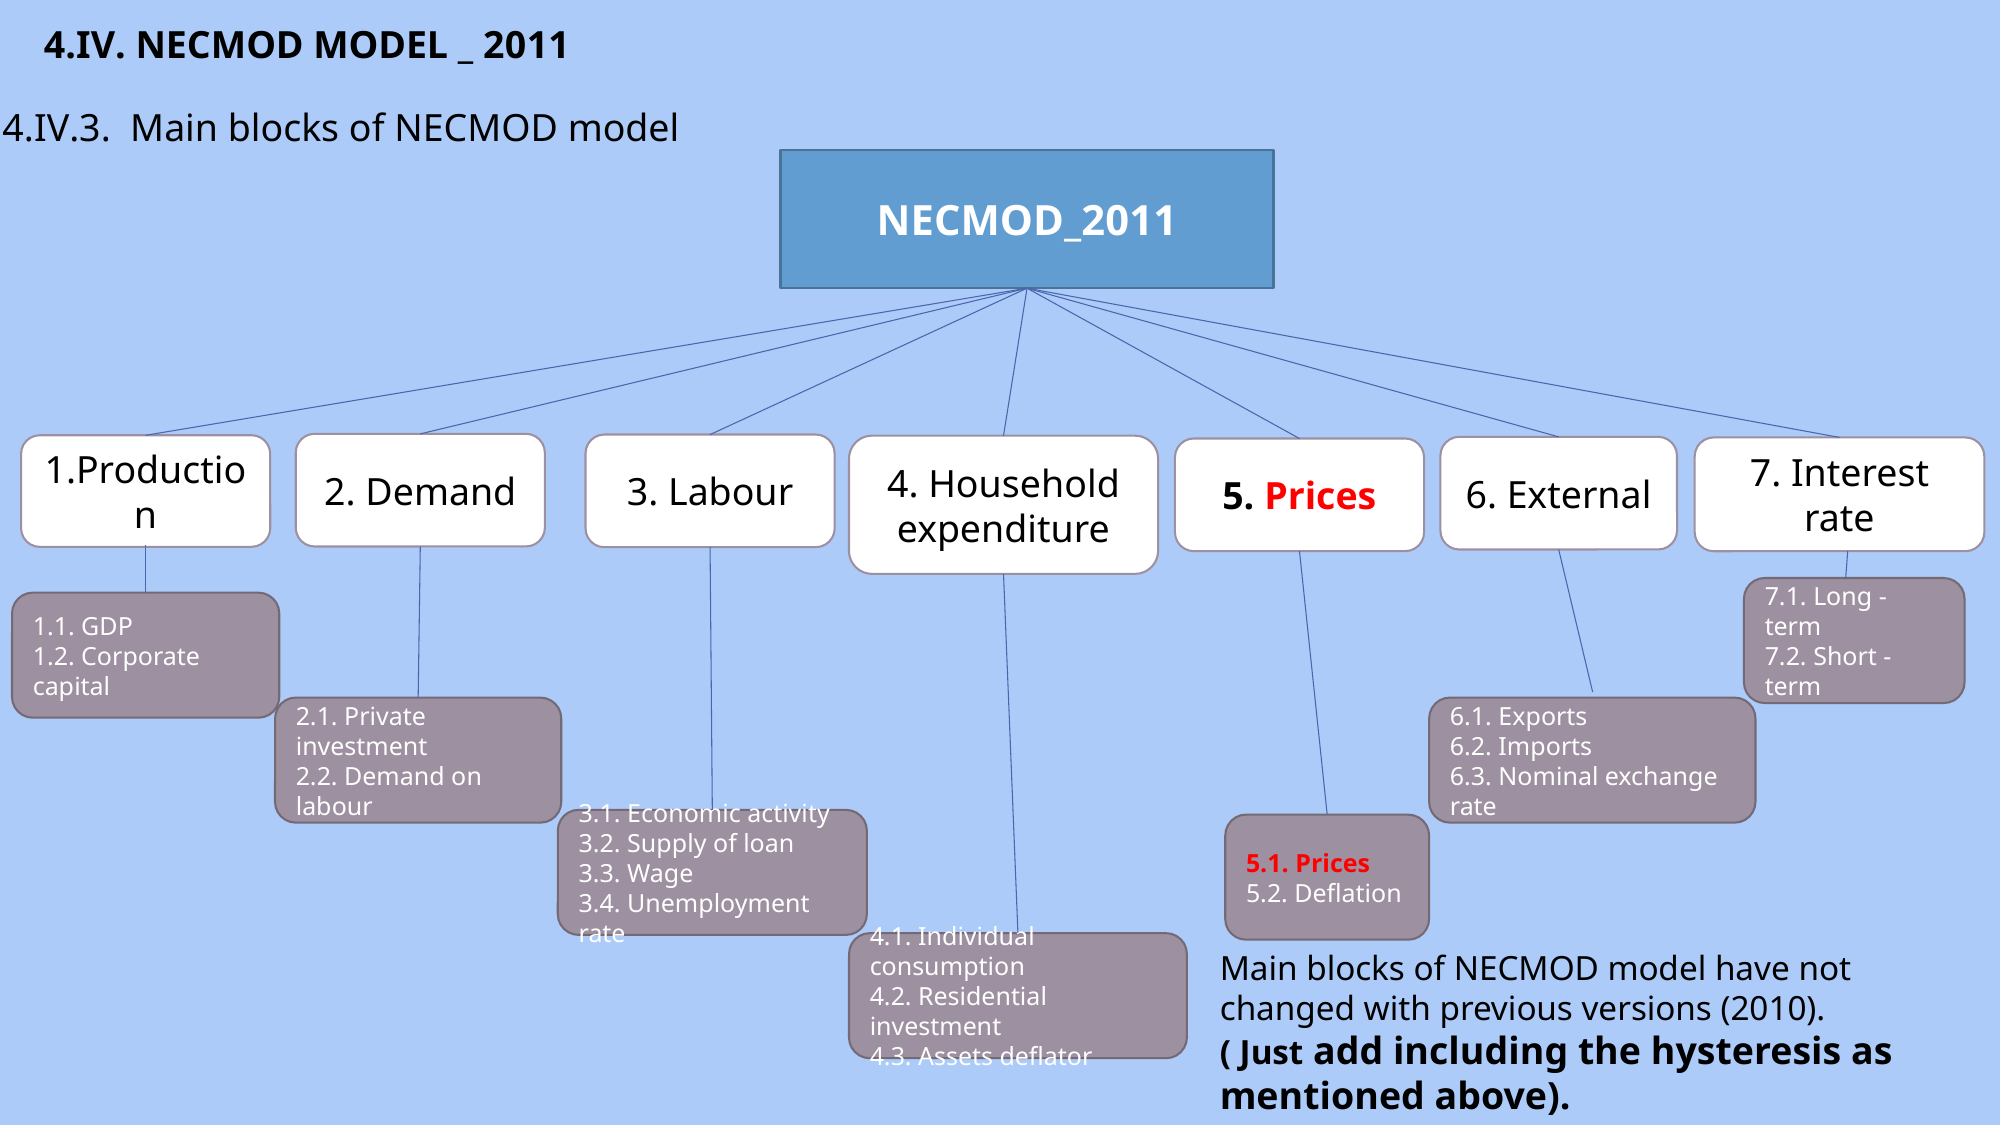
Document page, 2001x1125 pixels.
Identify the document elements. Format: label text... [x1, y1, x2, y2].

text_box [1003, 288, 1026, 436]
text_box 6.1. Exports 6.2. Imports 6.3. Nominal exchange rate [1428, 696, 1757, 824]
text_box 5. Prices [1173, 438, 1426, 553]
text_box 2. Demand [294, 436, 546, 548]
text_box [1027, 288, 1840, 438]
text_box 1.1. GDP 1.2. Corporate capital [10, 591, 281, 719]
text_box 3.1. Economic activity 3.2. Supply of loan 3.3. Wage 3.4. Unemployment rate [556, 808, 868, 936]
text_box 4.IV. NECMOD MODEL _ 2011 [29, 13, 585, 73]
text_box 4. Household expenditure [847, 436, 1160, 575]
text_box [1558, 549, 1593, 692]
text_box NECMOD_2011 [779, 149, 1275, 288]
text_box 4.1. Individual consumption 4.2. Residential investment 4.3. Assets deflator [847, 932, 1188, 1060]
text_box 2.1. Private investment 2.2. Demand on labour [273, 696, 563, 824]
text_box 7.1. Long - term 7.2. Short - term [1742, 576, 1966, 705]
text_box 7. Interest rate [1693, 436, 1986, 553]
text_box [145, 288, 1003, 436]
text_box Main blocks of NECMOD model have not changed with previous versions (2010). ( Just add including the hysteresis as mentioned above). [1204, 939, 2000, 1125]
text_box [709, 288, 1003, 435]
text_box 3. Labour [584, 436, 836, 549]
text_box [1299, 551, 1328, 815]
text_box 1.Production [20, 434, 272, 548]
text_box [420, 288, 709, 434]
text_box 5.1. Prices 5.2. Deflation [1224, 813, 1431, 939]
text_box 6. External [1439, 438, 1679, 551]
text_box 4.IV.3. Main blocks of NECMOD model [0, 73, 695, 157]
